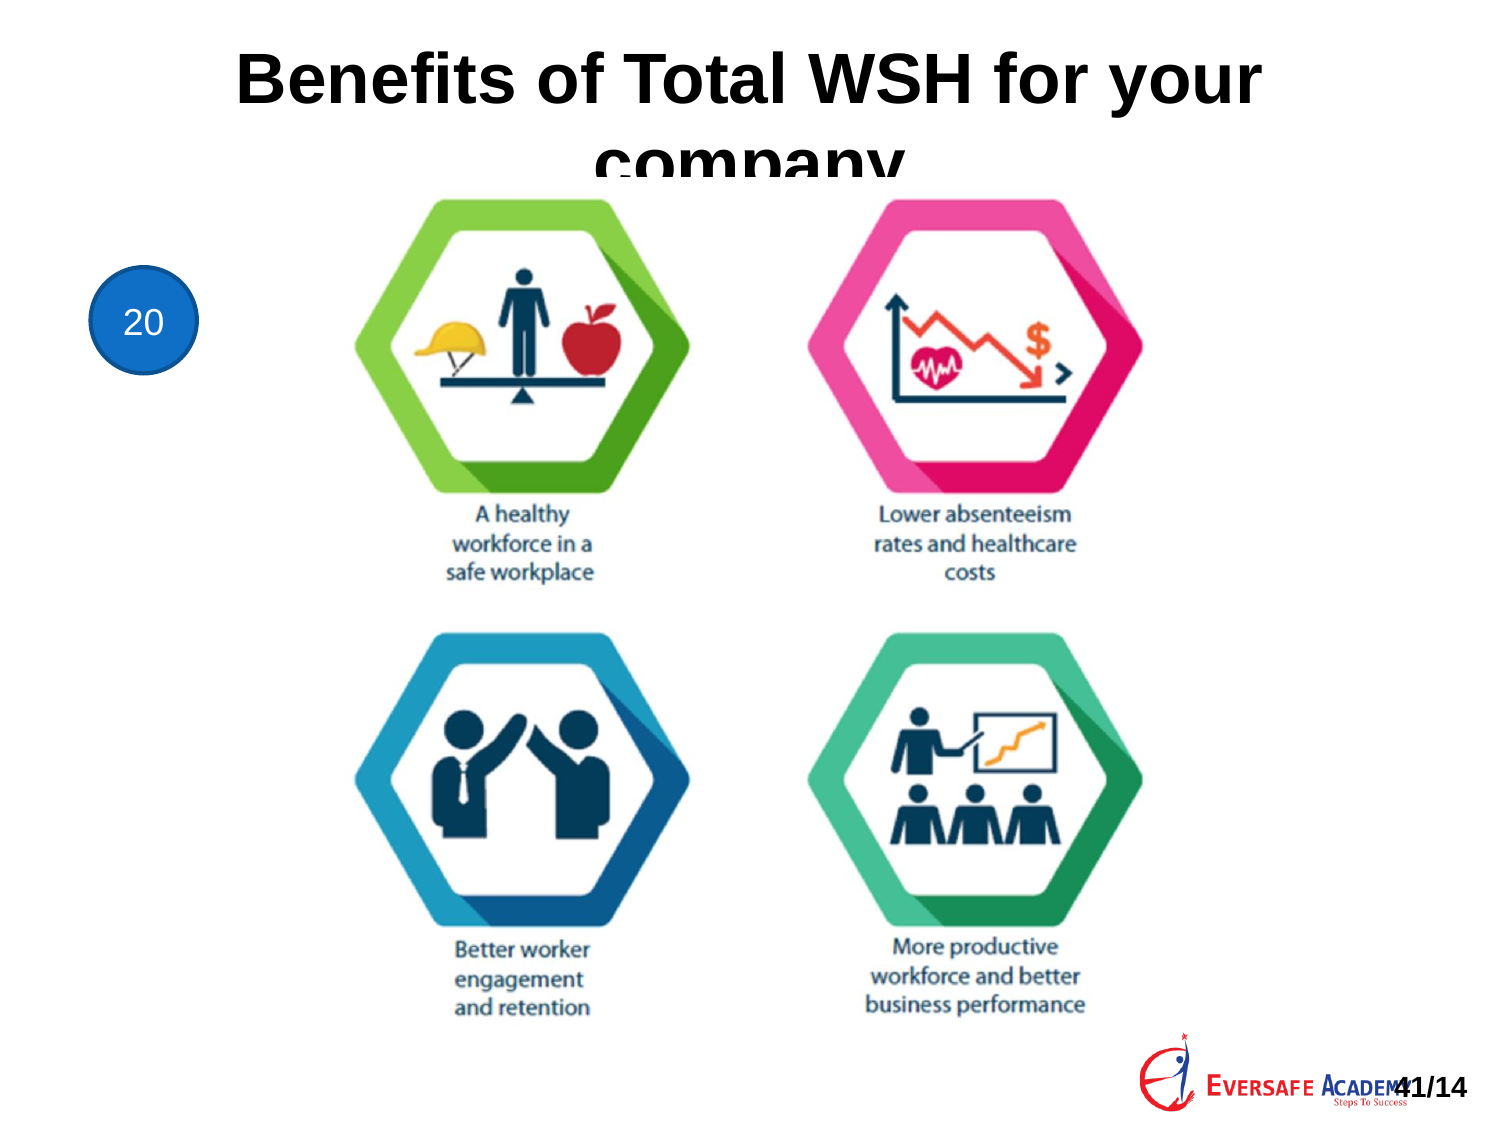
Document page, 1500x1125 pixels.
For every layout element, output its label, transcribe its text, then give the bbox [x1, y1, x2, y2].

slide_number 41/14 [1340, 1054, 1483, 1118]
title Benefits of Total WSH for your company [75, 23, 1425, 212]
text_box 20 [88, 265, 199, 376]
picture [318, 176, 1412, 1125]
